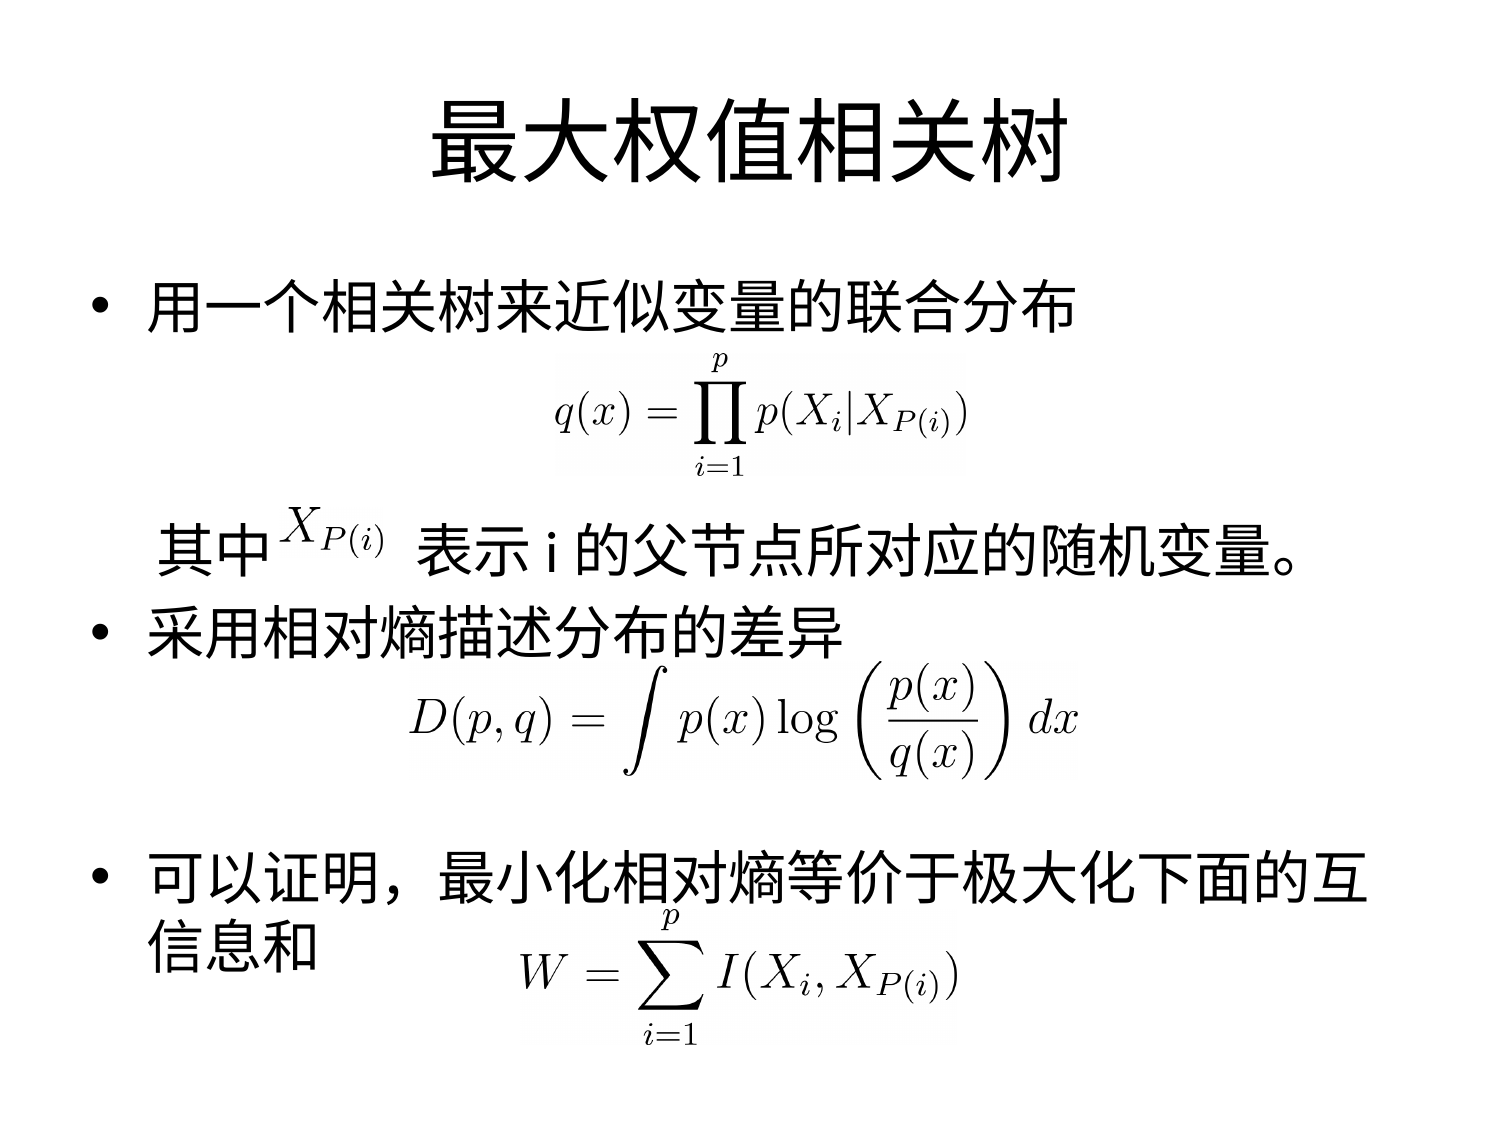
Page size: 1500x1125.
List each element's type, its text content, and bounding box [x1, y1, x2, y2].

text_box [553, 349, 968, 480]
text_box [407, 656, 1080, 783]
list 用一个相关树来近似变量的联合分布 其中 表示i的父节点所对应的随机变量。 采用相对熵描述分布的差异 可以证明，最小化相对熵等价于极大化下面的互信息和 [75, 262, 1425, 1005]
title 最大权值相关树 [75, 45, 1425, 233]
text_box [517, 904, 960, 1050]
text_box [277, 503, 385, 563]
